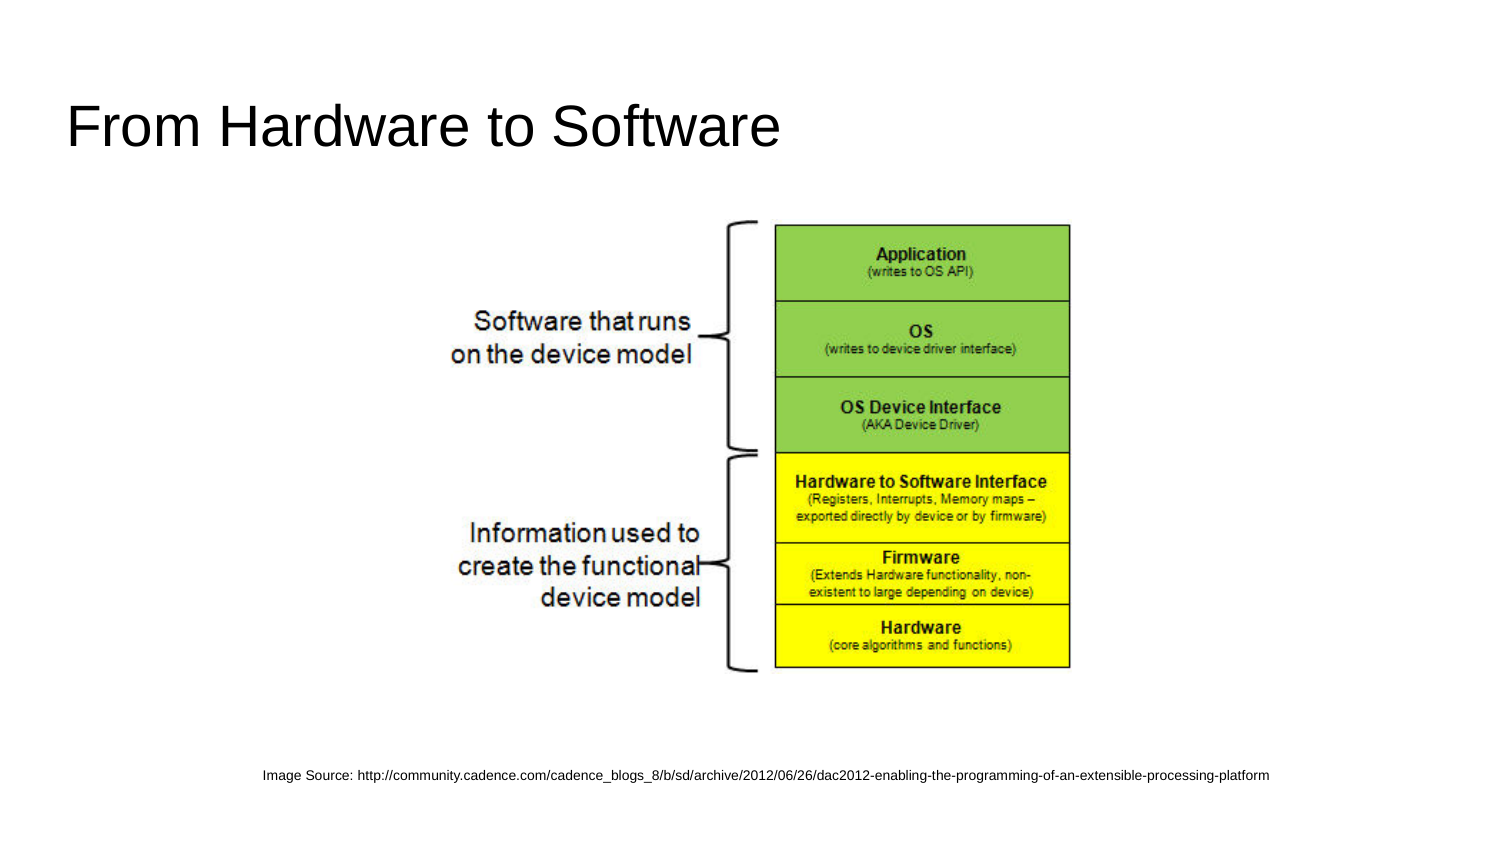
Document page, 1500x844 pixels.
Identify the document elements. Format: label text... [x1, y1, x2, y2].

title From Hardware to Software [51, 72, 1449, 167]
text_box Image Source: http://community.cadence.com/cadence_blogs_8/b/sd/archive/2012/06/26/dac2012-enabling-the-programming-of-an-extensible-processing-platform [243, 759, 1288, 791]
picture [427, 219, 1073, 675]
